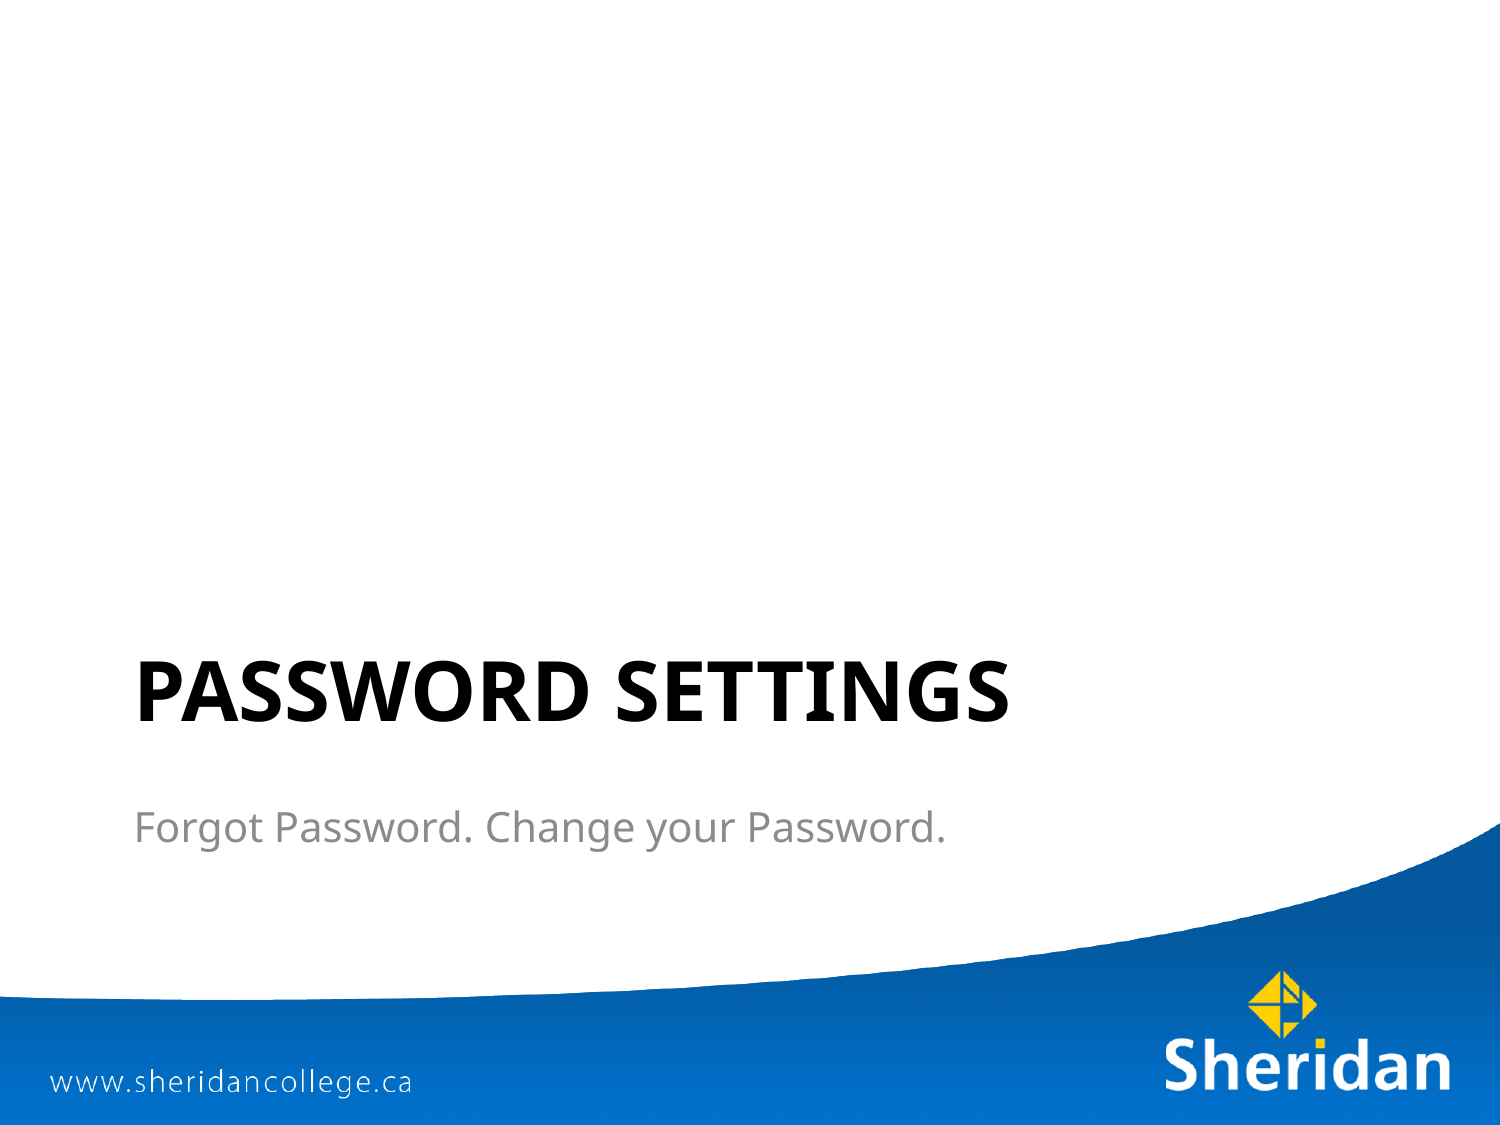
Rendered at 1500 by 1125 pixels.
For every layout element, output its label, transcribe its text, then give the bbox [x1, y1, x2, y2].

title Password settings [118, 630, 1394, 773]
picture [0, 86, 1500, 1125]
list Forgot Password. Change your Password. [118, 773, 1394, 859]
